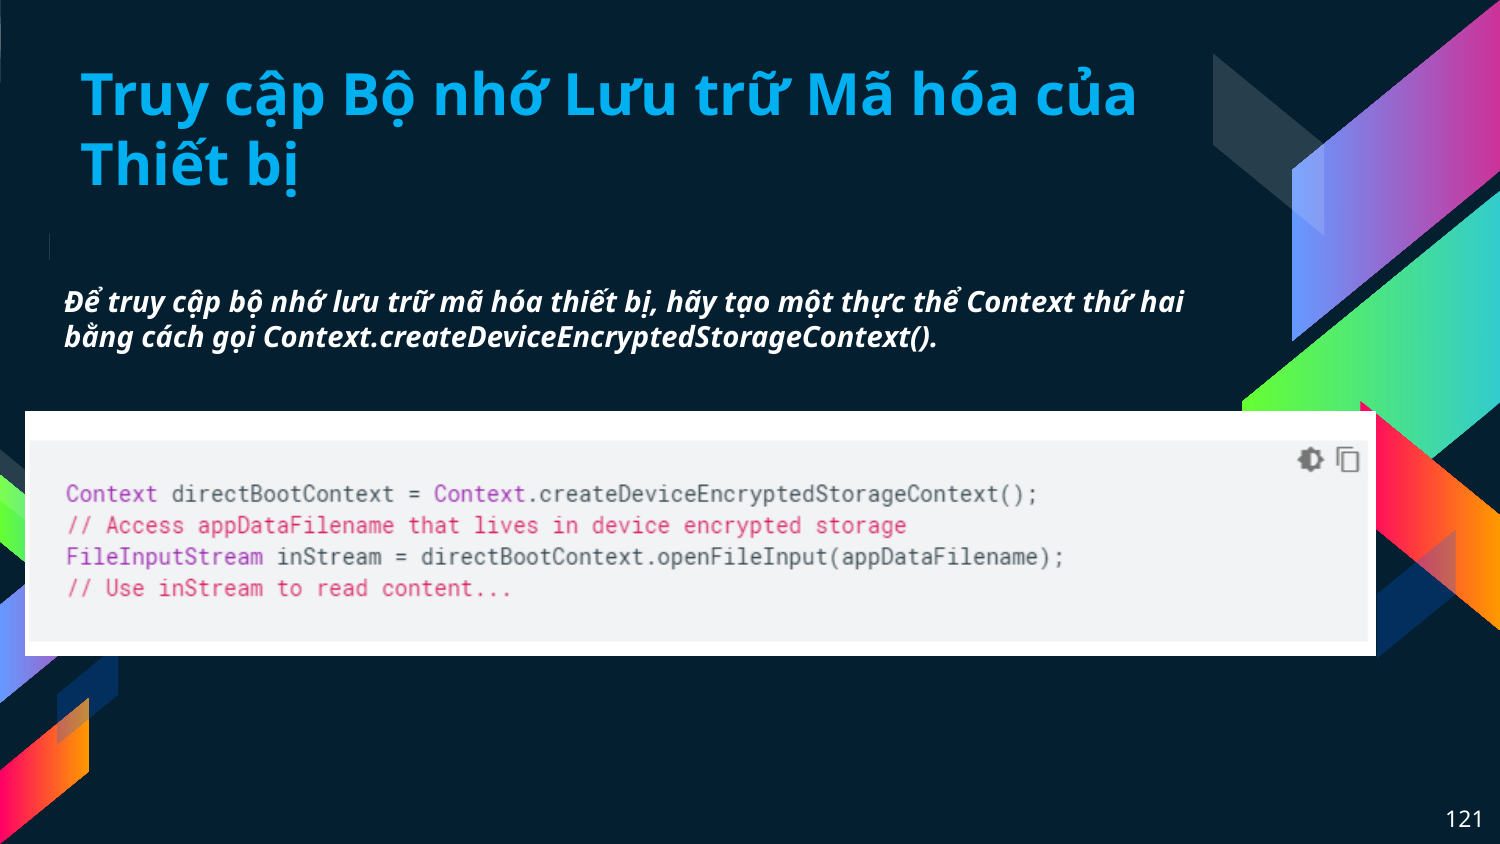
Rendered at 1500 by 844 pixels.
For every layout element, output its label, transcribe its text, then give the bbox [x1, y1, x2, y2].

picture [25, 411, 1376, 656]
list Để truy cập bộ nhớ lưu trữ mã hóa thiết bị, hãy tạo một thực thể Context thứ hai bằng cách gọi Context.createDeviceEncryptedStorageContext(). [49, 268, 1243, 409]
title Truy cập Bộ nhớ Lưu trữ Mã hóa của Thiết bị [65, 107, 1291, 212]
slide_number 121 [1403, 789, 1500, 844]
